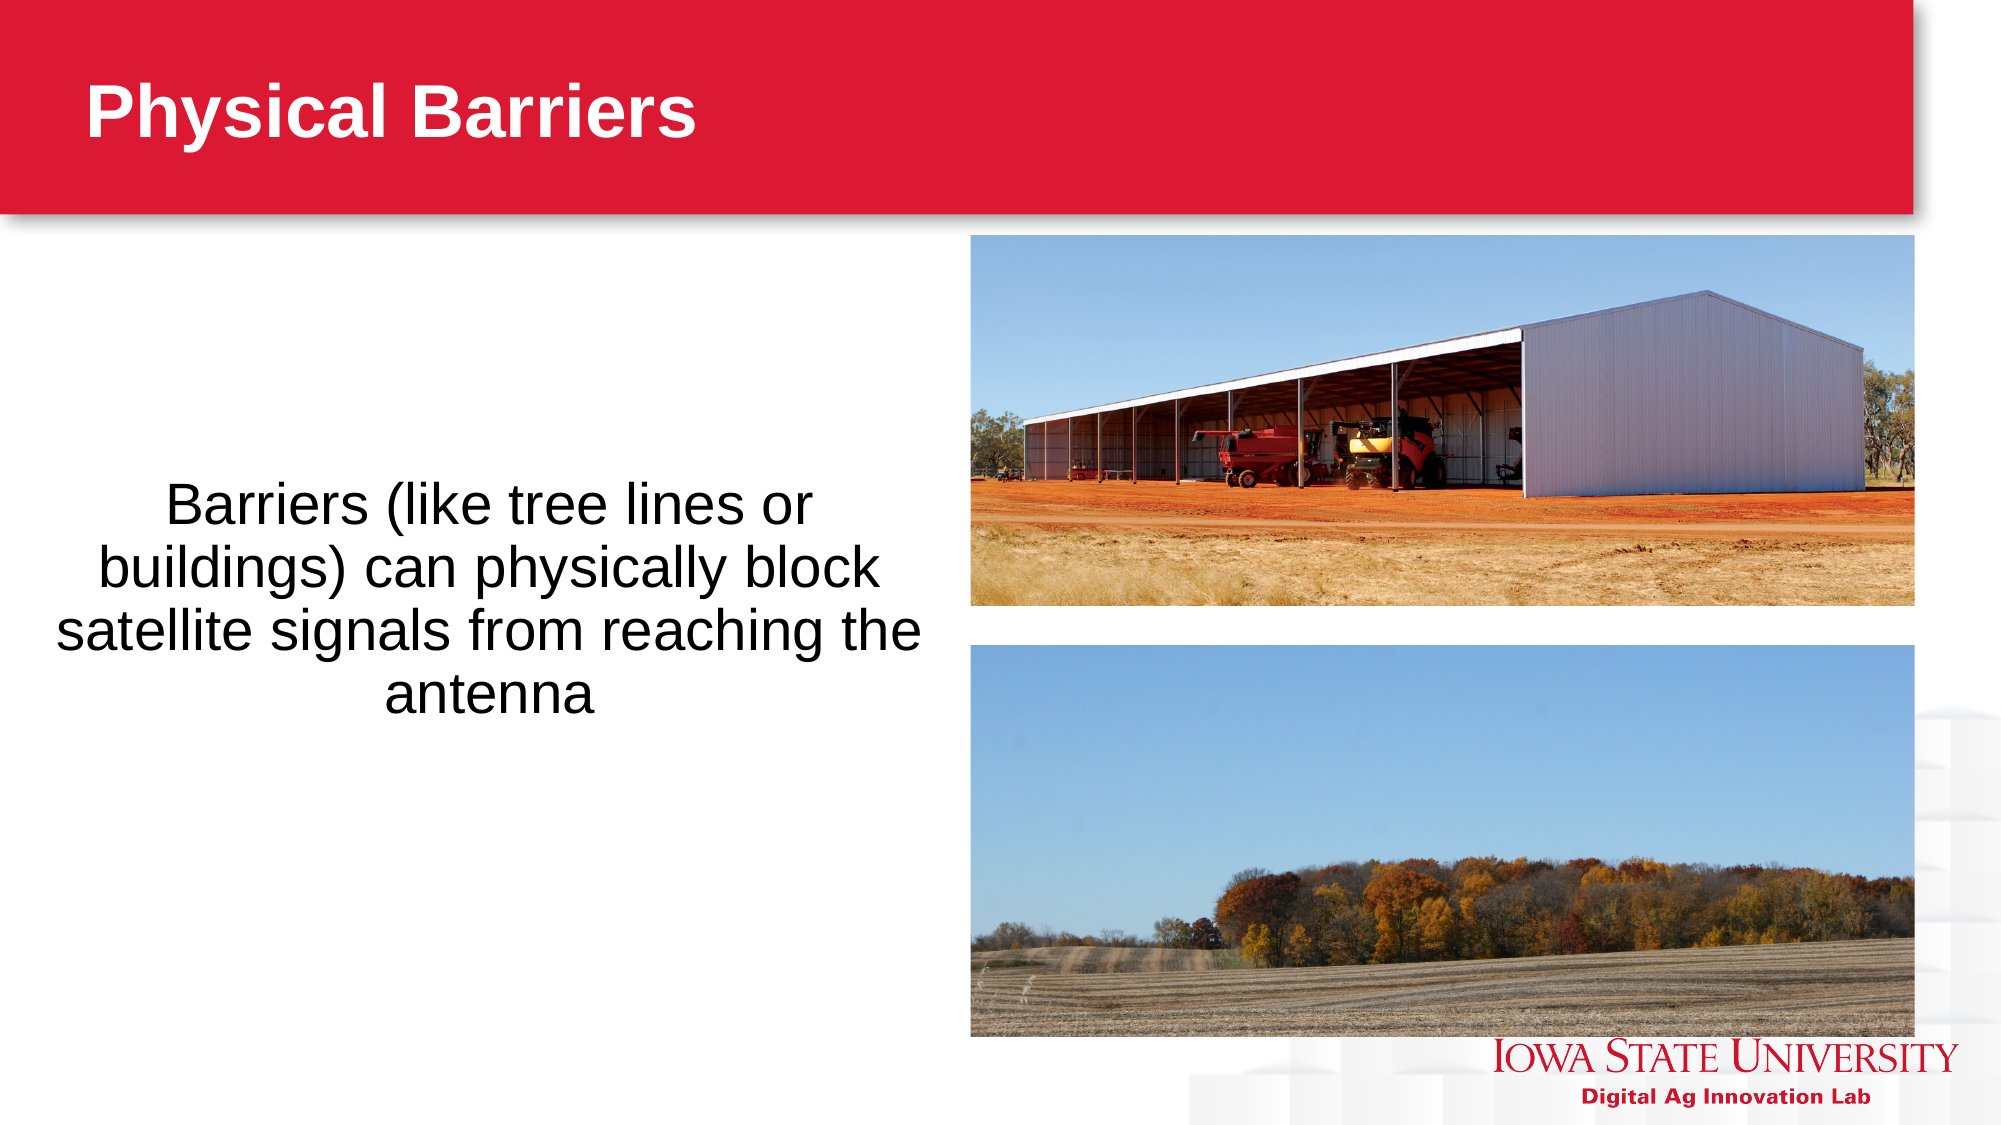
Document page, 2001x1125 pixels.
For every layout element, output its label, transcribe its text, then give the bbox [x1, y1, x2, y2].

title Physical Barriers [85, 19, 1853, 214]
list Barriers (like tree lines or buildings) can physically block satellite signals from reaching the antenna [33, 474, 947, 784]
picture [970, 235, 1915, 606]
picture [970, 645, 1982, 1116]
